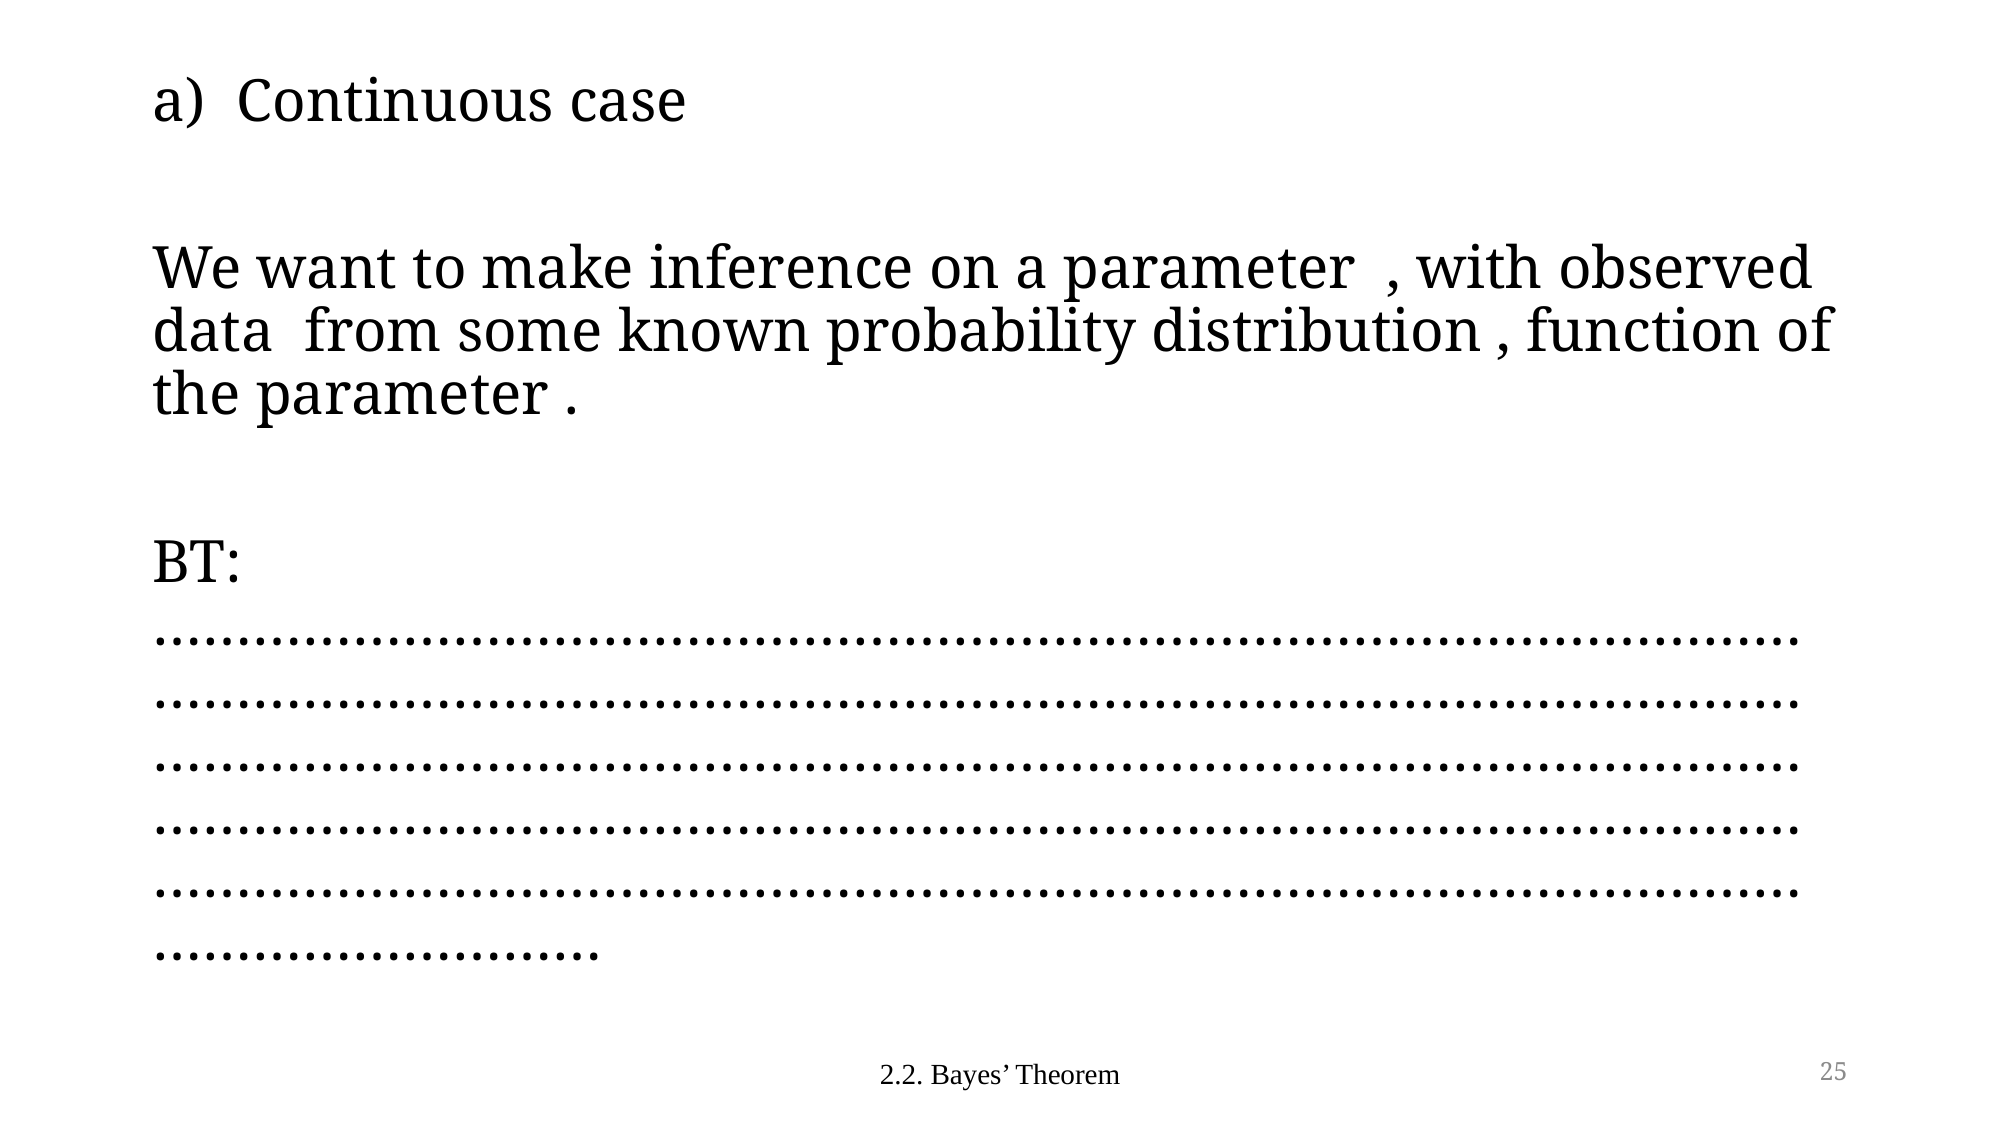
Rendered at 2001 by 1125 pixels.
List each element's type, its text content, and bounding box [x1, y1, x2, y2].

footer 2.2. Bayes’ Theorem [662, 1042, 1338, 1103]
slide_number 25 [1412, 1042, 1863, 1103]
